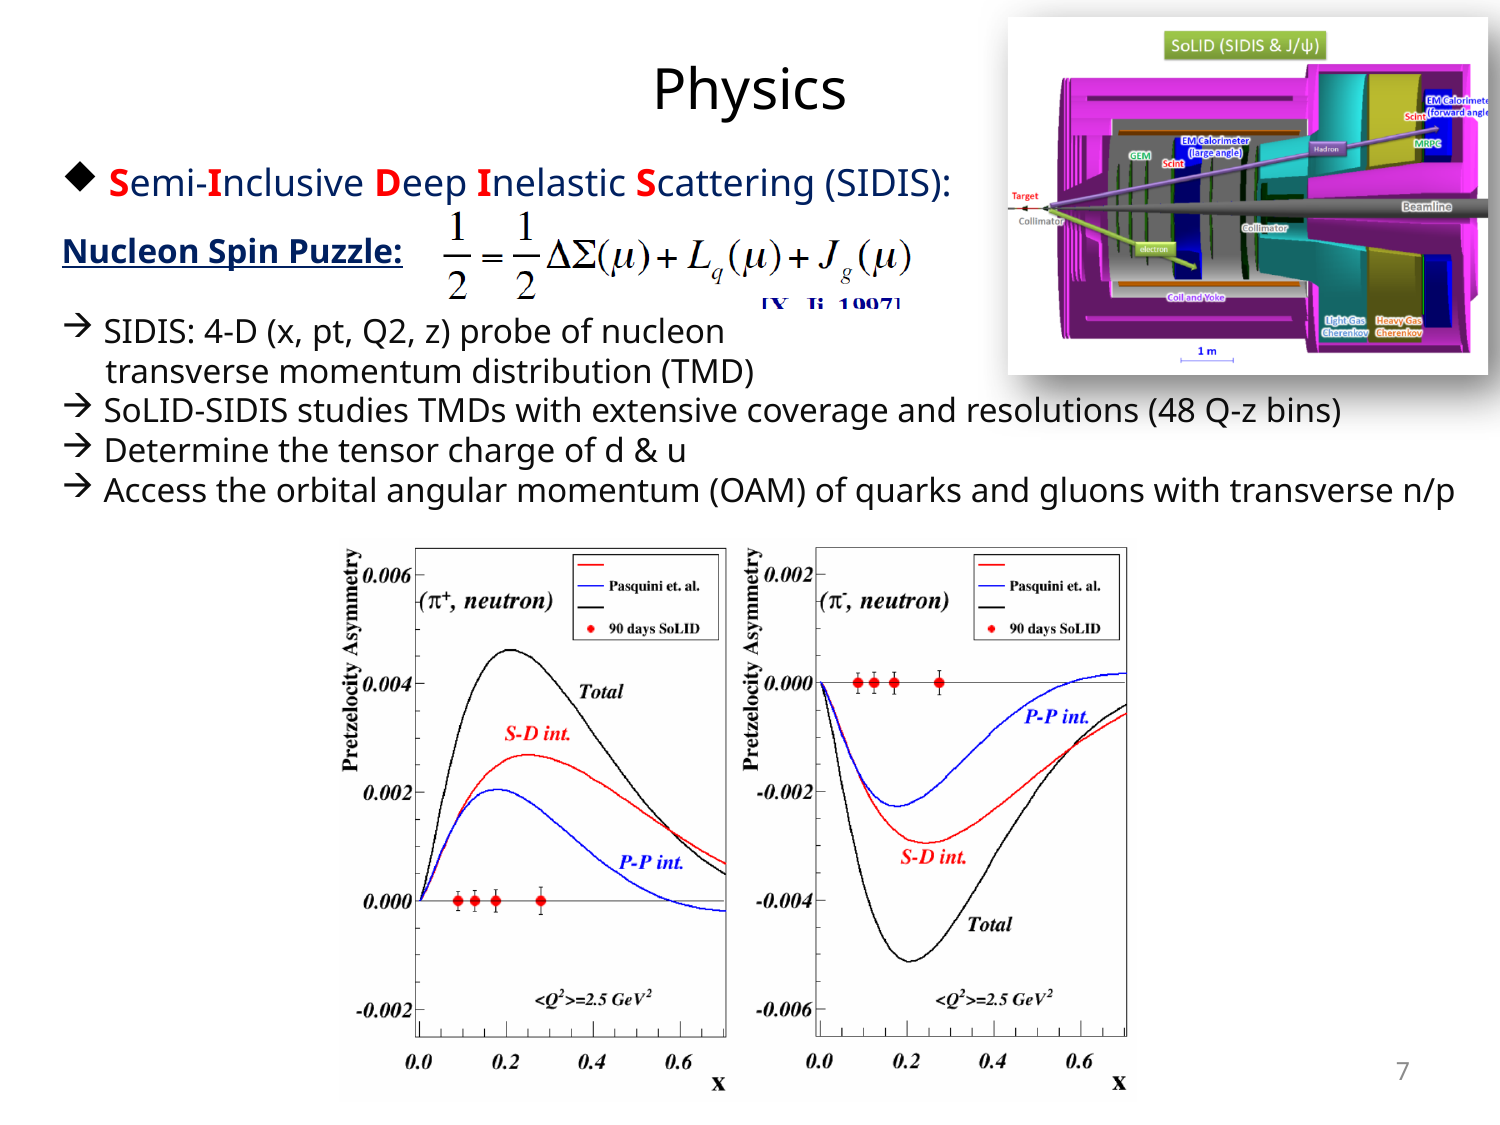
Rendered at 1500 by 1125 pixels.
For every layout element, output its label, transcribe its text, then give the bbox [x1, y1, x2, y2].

slide_number 7 [1142, 1042, 1425, 1103]
picture [1007, 16, 1489, 376]
picture [433, 205, 915, 310]
picture [339, 538, 1137, 1102]
text_box Nucleon Spin Puzzle: SIDIS: 4-D (x, pt, Q2, z) probe of nucleon transverse momentum distribution (TMD) SoLID-SIDIS studies TMDs with extensive coverage and resolutions (48 Q-z bins) Determine the tensor charge of d & u Access the orbital angular momentum (OAM) of quarks and gluons with transverse n/p [46, 222, 1500, 557]
title Physics [75, 45, 993, 128]
text_box Semi-Inclusive Deep Inelastic Scattering (SIDIS): [46, 128, 991, 212]
